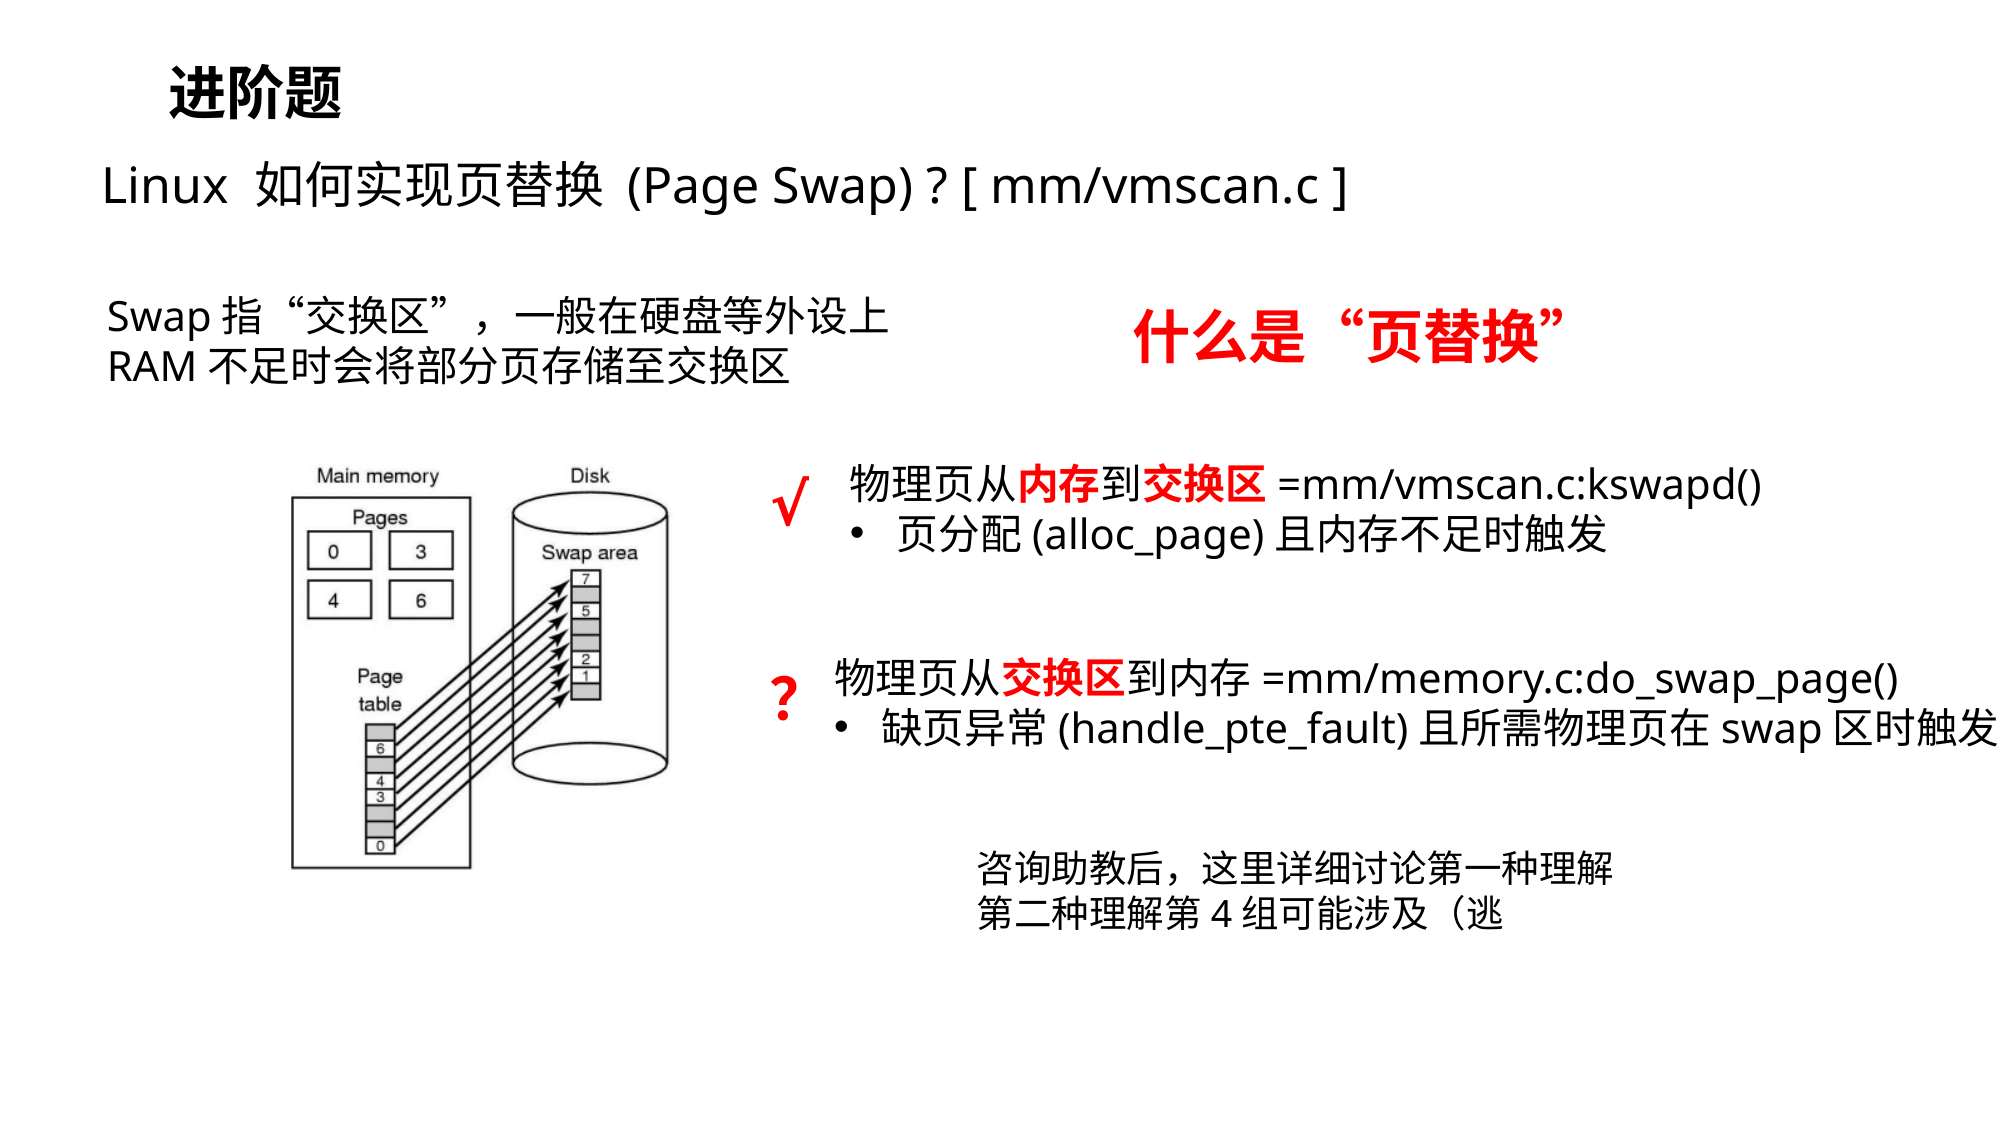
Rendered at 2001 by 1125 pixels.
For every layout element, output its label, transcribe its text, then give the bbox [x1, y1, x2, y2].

text_box ？ [754, 654, 843, 739]
text_box 物理页从内存到交换区=mm/vmscan.c:kswapd() 页分配(alloc_page)且内存不足时触发 [835, 450, 1777, 565]
text_box 咨询助教后，这里详细讨论第一种理解 第二种理解第4组可能涉及（逃 [962, 837, 1630, 943]
text_box Linux 如何实现页替换 (Page Swap) ? [ mm/vmscan.c ] [86, 146, 1364, 221]
text_box √ [755, 460, 824, 545]
text_box 物理页从交换区到内存=mm/memory.c:do_swap_page() 缺页异常(handle_pte_fault)且所需物理页在swap区时触发 [819, 644, 2000, 759]
picture [275, 449, 688, 891]
text_box 什么是“页替换” [1117, 292, 1613, 378]
text_box Swap指“交换区”，一般在硬盘等外设上 RAM不足时会将部分页存储至交换区 [92, 282, 905, 398]
text_box 进阶题 [152, 48, 358, 134]
